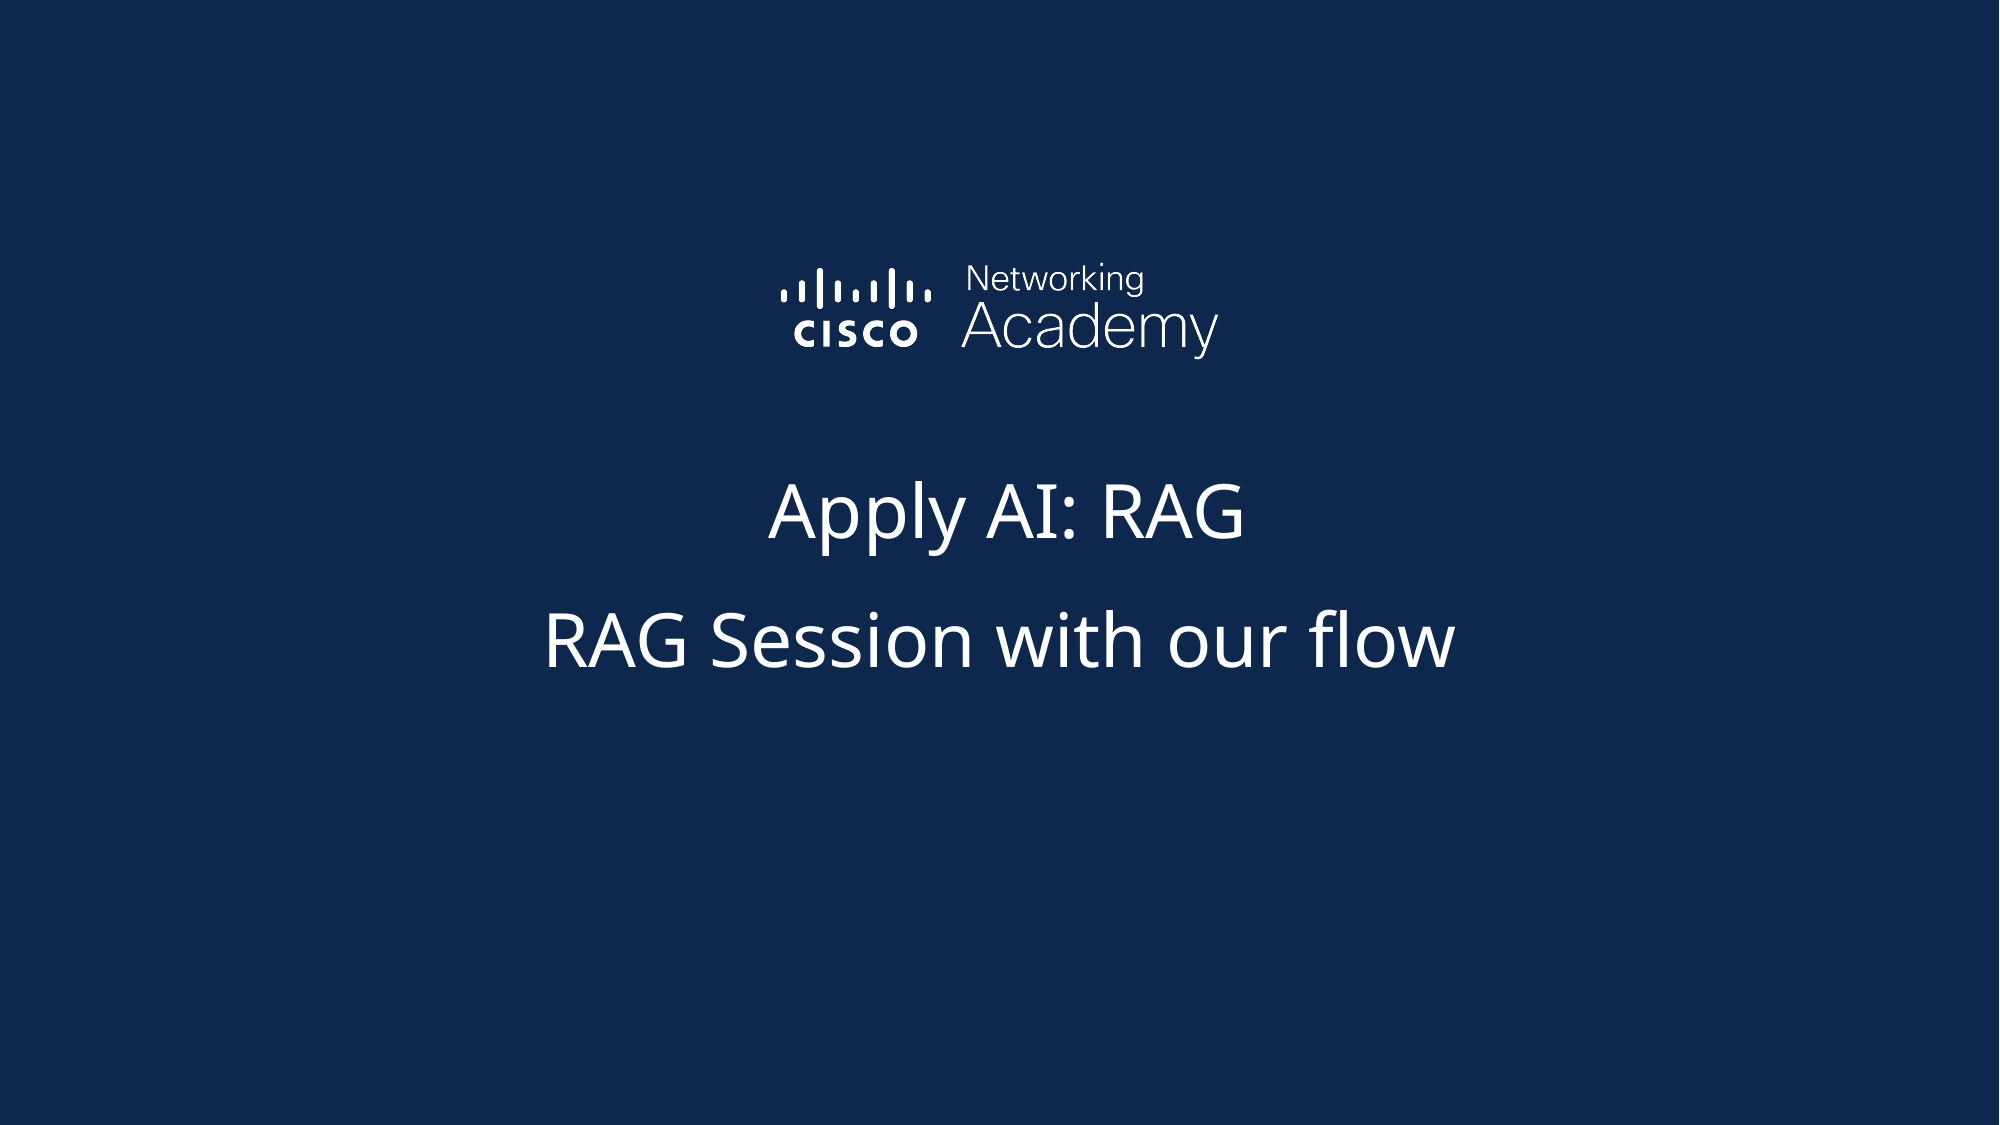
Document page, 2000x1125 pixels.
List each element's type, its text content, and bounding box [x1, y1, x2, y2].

list Apply AI: RAG [229, 470, 1787, 580]
picture [774, 256, 1225, 366]
list RAG Session with our flow [221, 599, 1778, 709]
